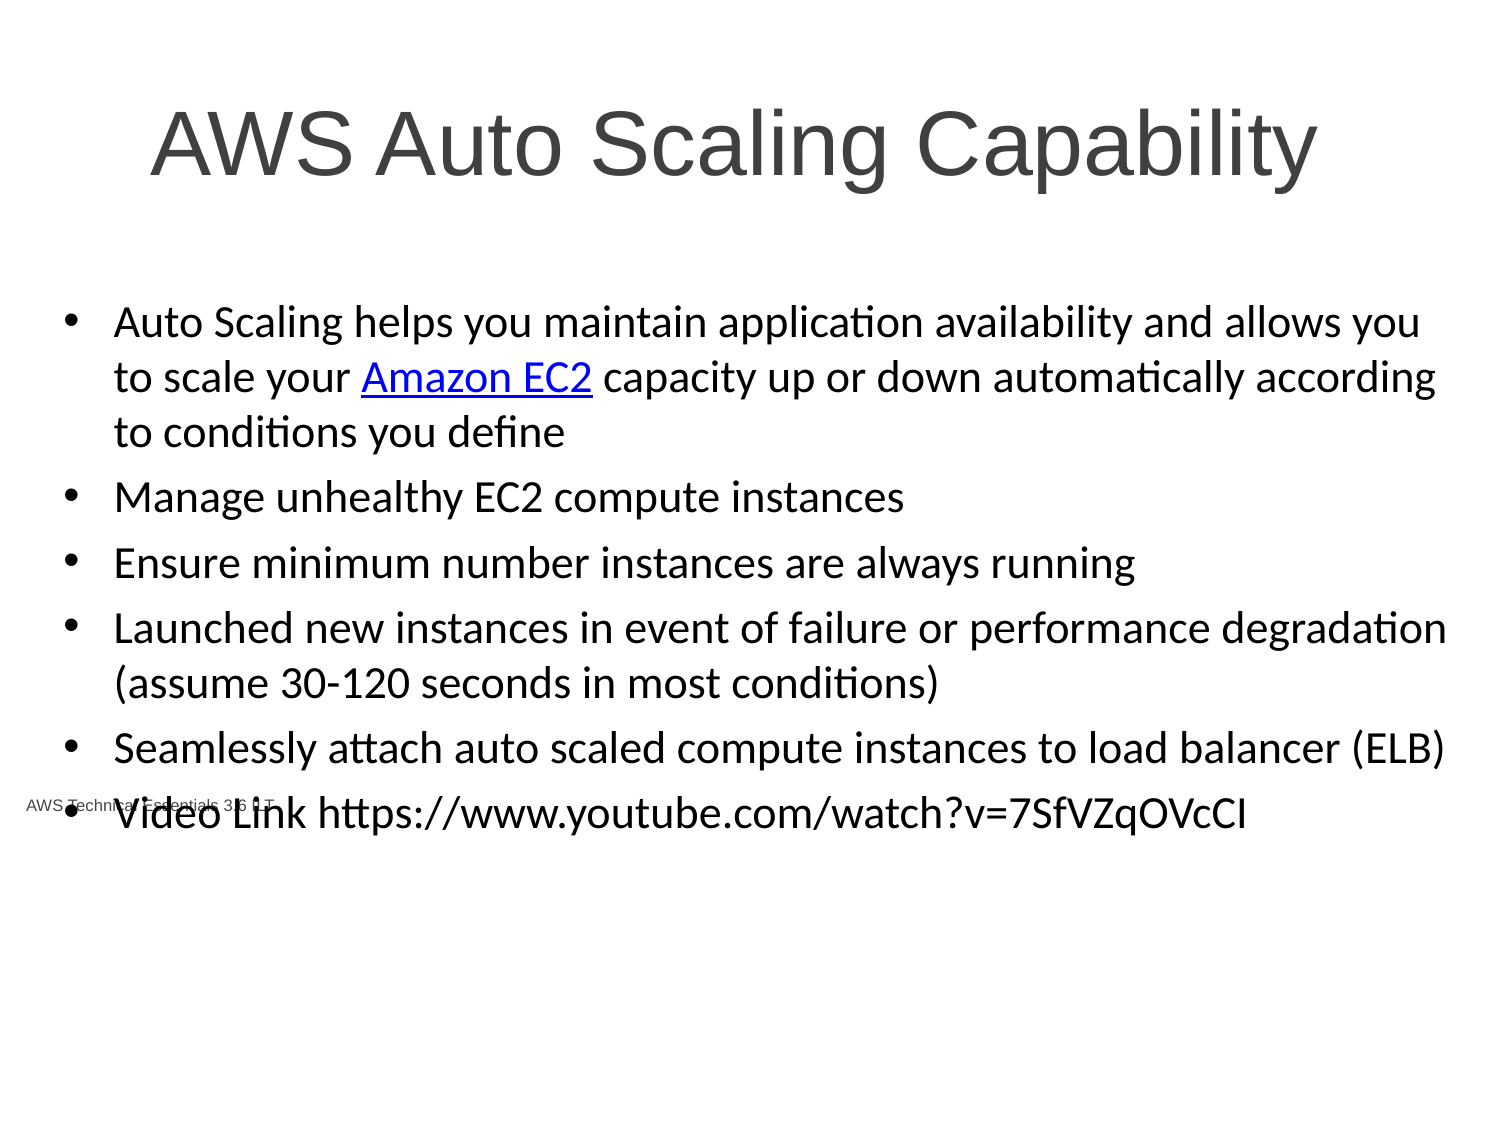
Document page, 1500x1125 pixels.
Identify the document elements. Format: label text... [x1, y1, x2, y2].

title AWS Auto Scaling Capability [74, 14, 1426, 263]
list Auto Scaling helps you maintain application availability and allows you to scale your Amazon EC2 capacity up or down automatically according to conditions you define Manage unhealthy EC2 compute instances Ensure minimum number instances are always running Launched new instances in event of failure or performance degradation (assume 30-120 seconds in most conditions) Seamlessly attach auto scaled compute instances to load balancer (ELB) Video Link https://www.youtube.com/watch?v=7SfVZqOVcCI [55, 283, 1461, 890]
footer AWS Technical Essentials 3.6 ILT [11, 782, 55, 828]
